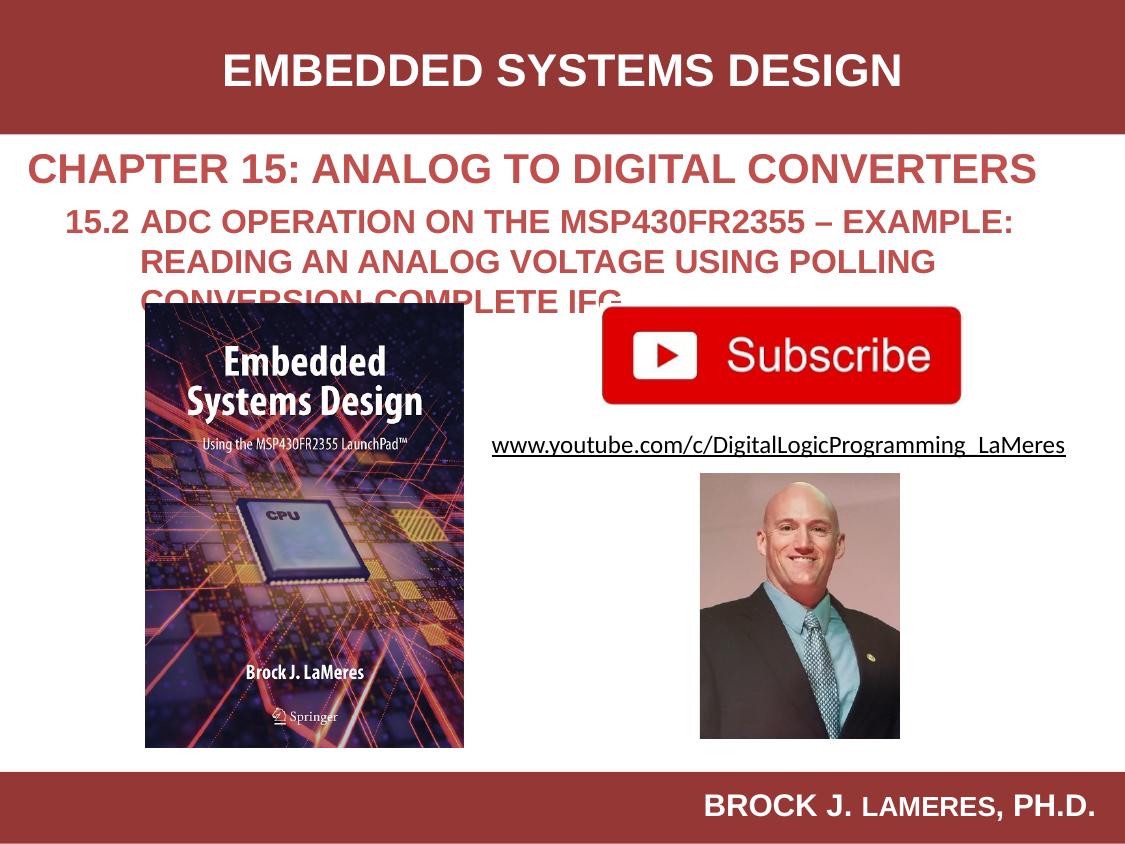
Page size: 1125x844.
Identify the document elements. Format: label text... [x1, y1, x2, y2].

text_box Chapter 15: Analog to Digital Converters [12, 136, 1100, 254]
subtitle Brock J. LaMeres, Ph.D. [687, 777, 1113, 832]
text_box [0, 770, 1125, 844]
picture [699, 473, 901, 739]
picture [599, 303, 963, 406]
text_box 15.2 ADC Operation on the MSP430FR2355 – Example: Reading an Analog Voltage using Polling Conversion-Complete IFG [50, 192, 1125, 256]
title Embedded Systems Design [0, 1, 1125, 135]
text_box www.youtube.com/c/DigitalLogicProgramming_LaMeres [476, 421, 1102, 467]
picture [145, 303, 464, 749]
